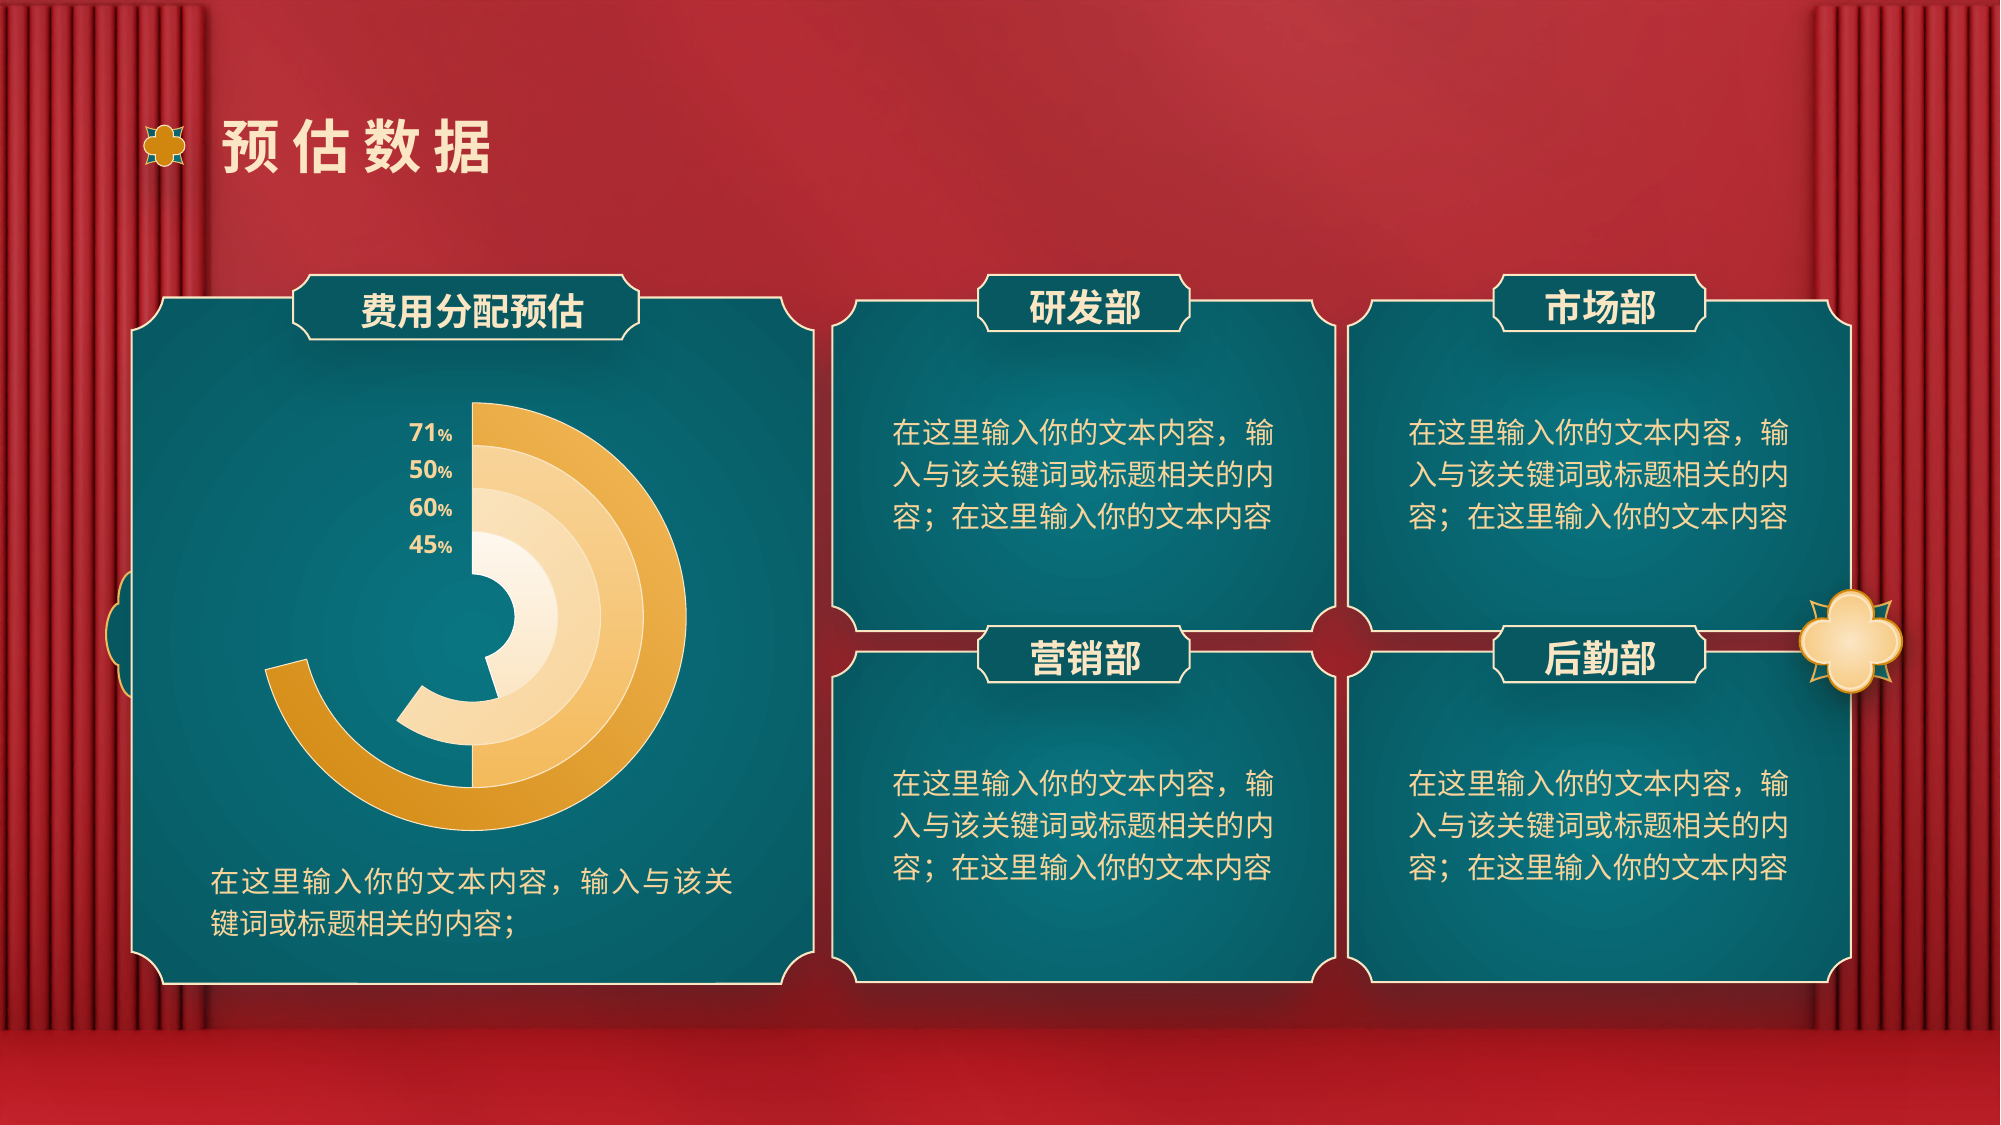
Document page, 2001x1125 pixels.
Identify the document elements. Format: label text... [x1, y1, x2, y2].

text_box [832, 626, 1336, 983]
picture [0, 0, 2000, 1125]
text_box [1347, 274, 1851, 626]
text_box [1347, 626, 1851, 983]
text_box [1807, 598, 1894, 685]
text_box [832, 274, 1336, 626]
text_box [105, 274, 814, 984]
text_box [222, 393, 723, 840]
title 预估数据 [206, 102, 1049, 212]
